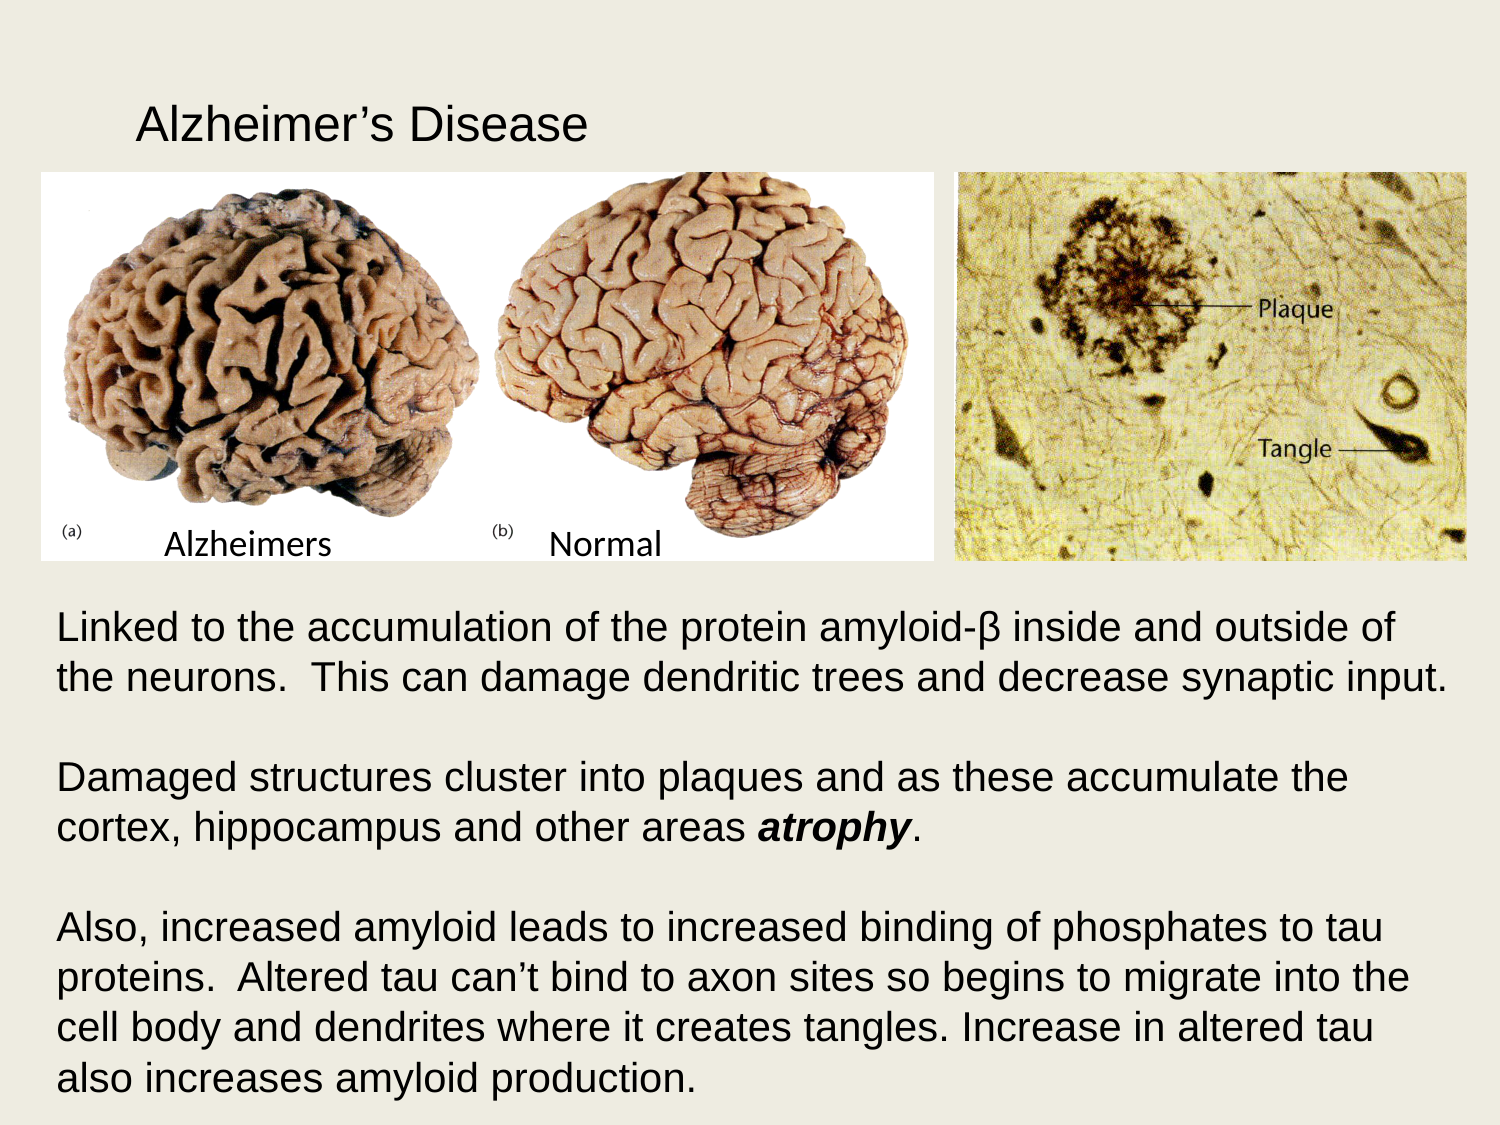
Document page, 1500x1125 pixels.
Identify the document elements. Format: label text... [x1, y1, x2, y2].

text_box Alzheimer’s Disease [120, 83, 1415, 159]
text_box Linked to the accumulation of the protein amyloid-β inside and outside of the neurons. This can damage dendritic trees and decrease synaptic input. Damaged structures cluster into plaques and as these accumulate the cortex, hippocampus and other areas atrophy. Also, increased amyloid leads to increased binding of phosphates to tau proteins. Altered tau can’t bind to axon sites so begins to migrate into the cell body and dendrites where it creates tangles. Increase in altered tau also increases amyloid production. [41, 592, 1467, 1108]
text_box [41, 172, 1467, 573]
